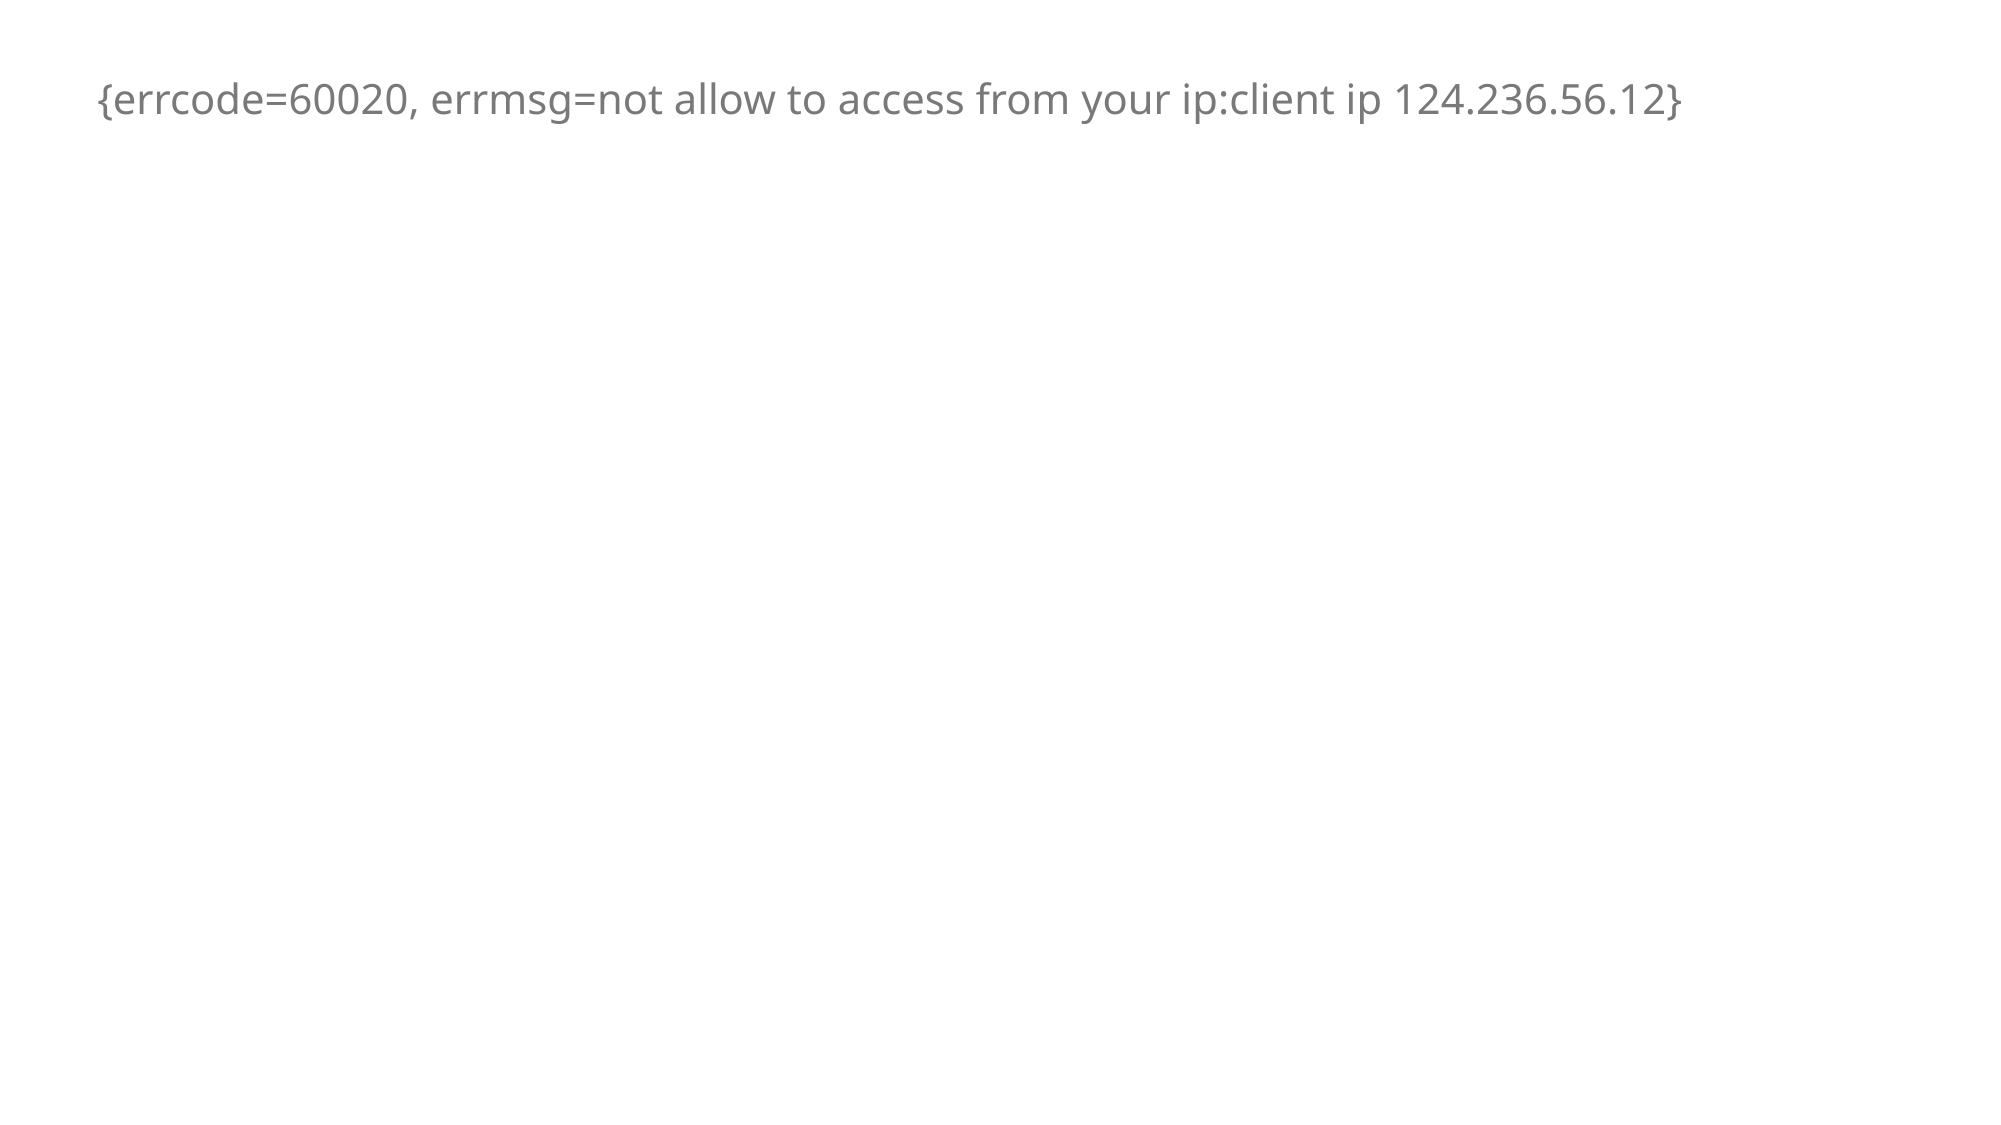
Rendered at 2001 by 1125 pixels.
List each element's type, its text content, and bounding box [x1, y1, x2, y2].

text_box {errcode=60020, errmsg=not allow to access from your ip:client ip 124.236.56.12} [79, 65, 1969, 281]
